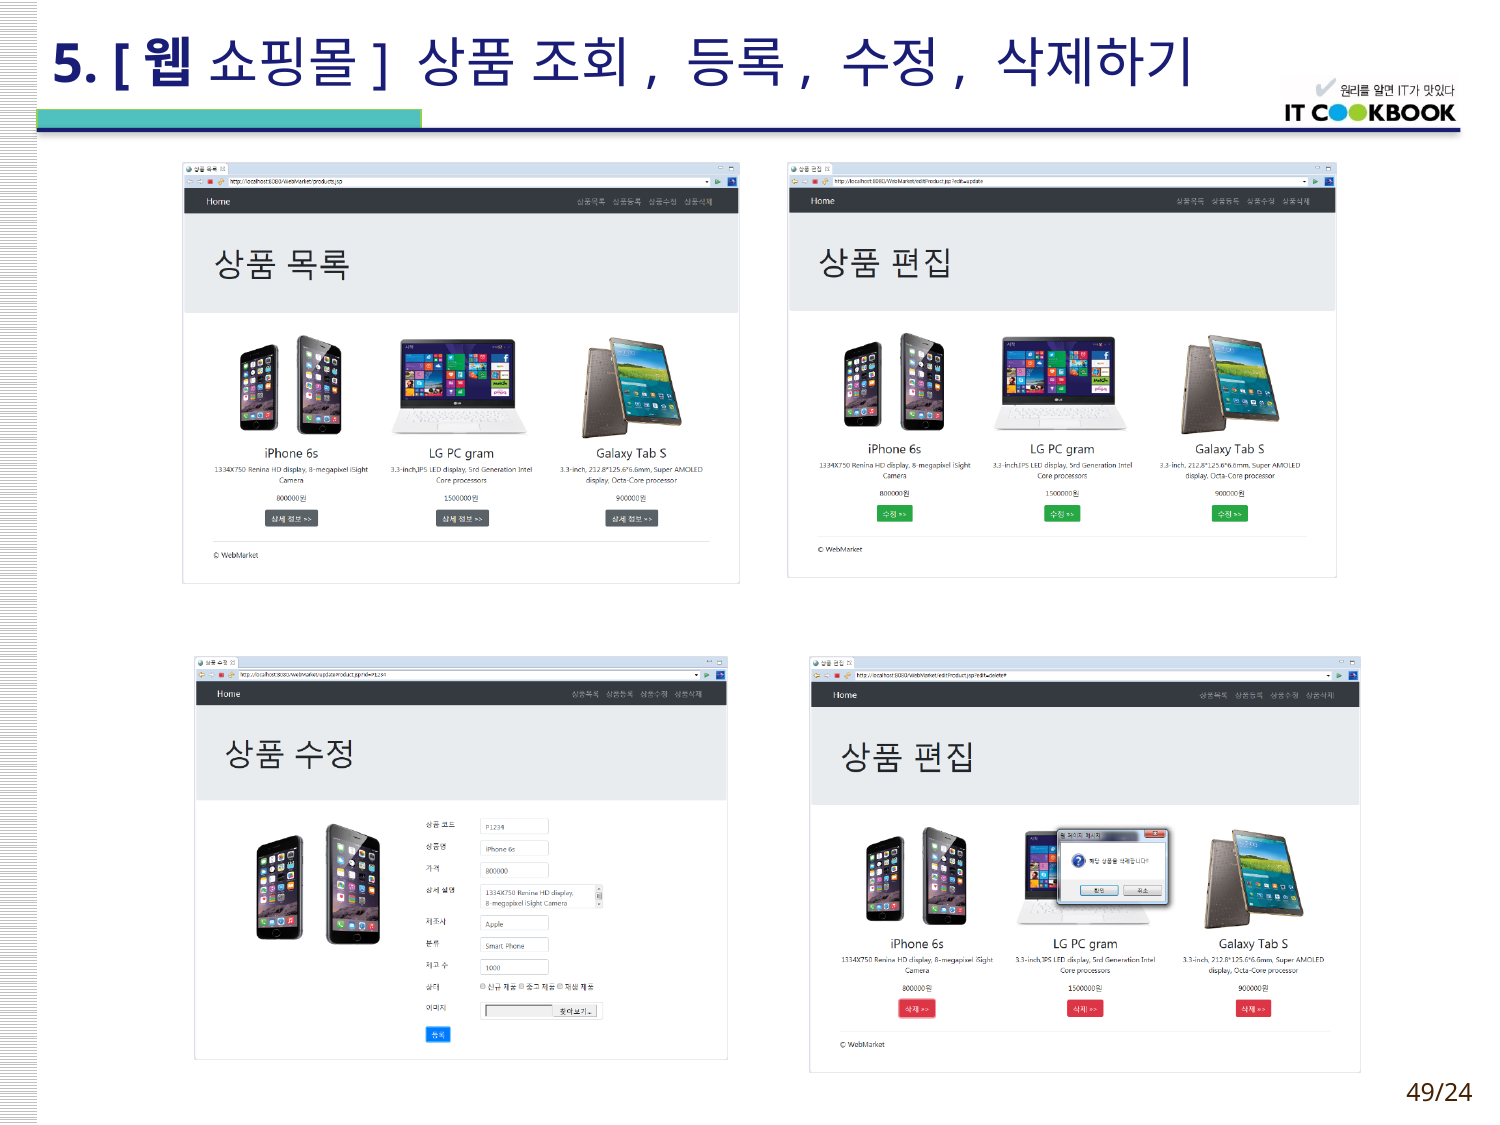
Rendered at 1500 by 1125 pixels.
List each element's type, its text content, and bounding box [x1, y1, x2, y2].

picture [1281, 75, 1459, 123]
picture [787, 162, 1337, 579]
title 5. [웹 쇼핑몰] 상품 조회, 등록, 수정, 삭제하기 [37, 13, 1278, 109]
picture [808, 656, 1361, 1073]
picture [194, 656, 728, 1060]
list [182, 162, 740, 585]
